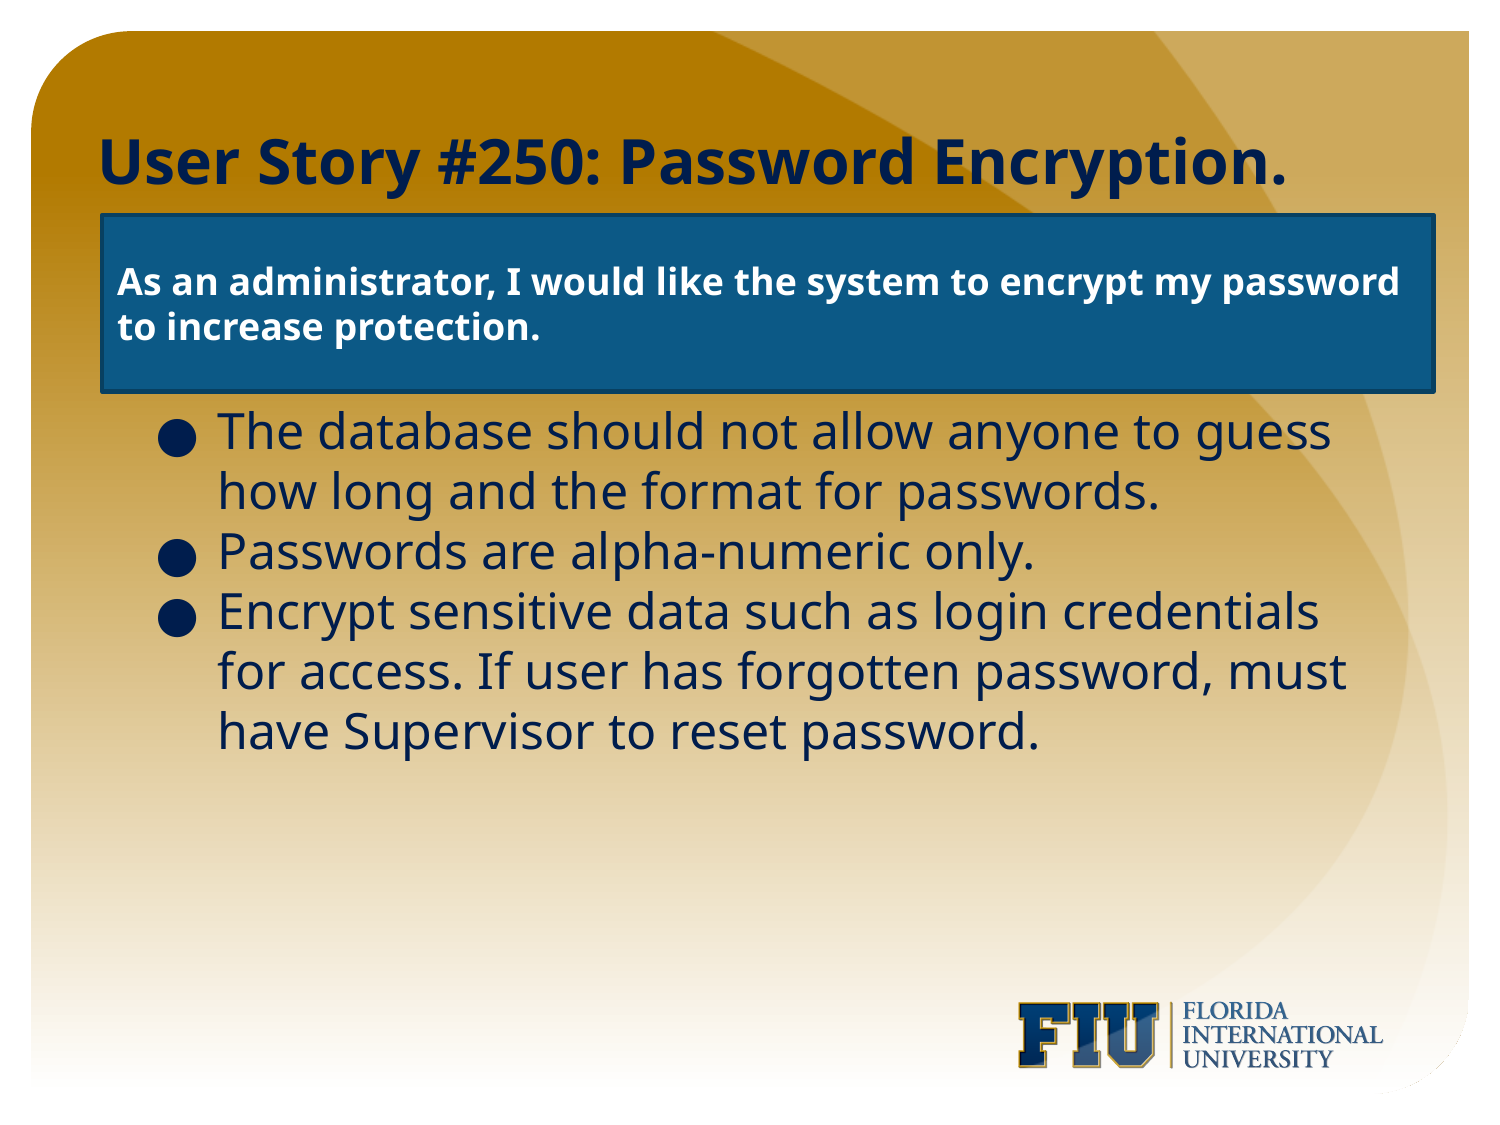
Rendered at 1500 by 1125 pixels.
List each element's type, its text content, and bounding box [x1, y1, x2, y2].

list The database should not allow anyone to guess how long and the format for passwords. Passwords are alpha-numeric only. Encrypt sensitive data such as login credentials for access. If user has forgotten password, must have Supervisor to reset password. [127, 392, 1372, 1064]
text_box As an administrator, I would like the system to encrypt my password to increase protection. [102, 214, 1434, 392]
picture [24, 30, 1473, 1094]
title User Story #250: Password Encryption. [82, 62, 1455, 205]
